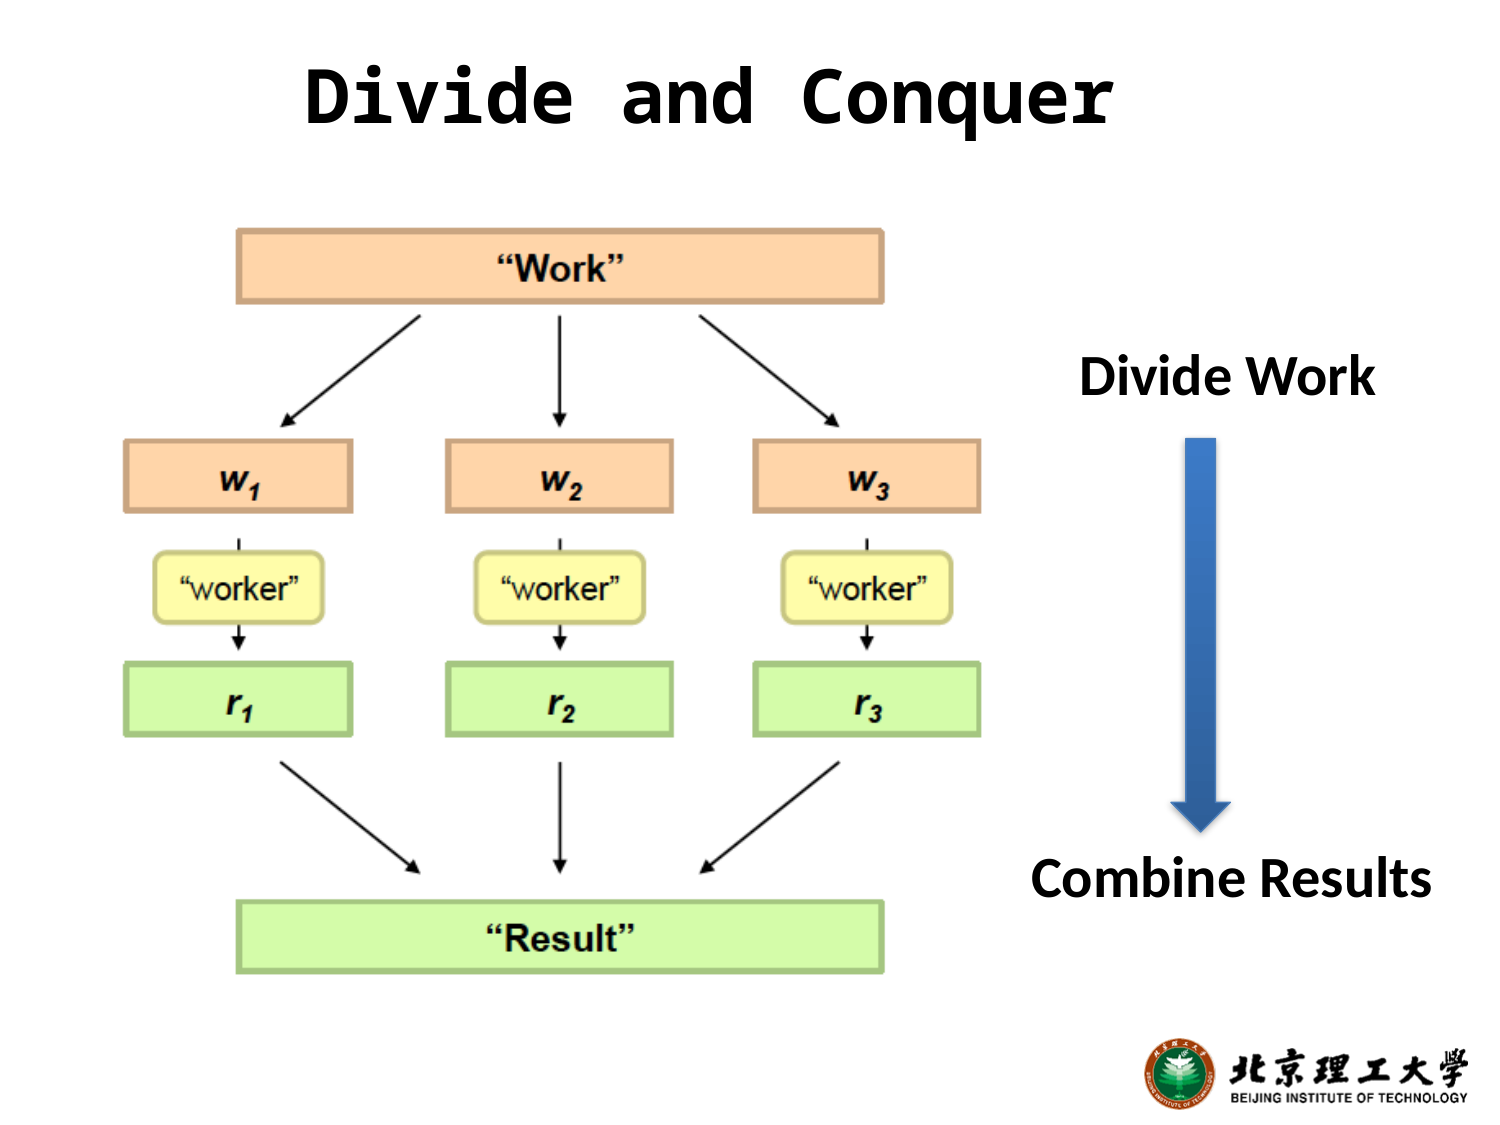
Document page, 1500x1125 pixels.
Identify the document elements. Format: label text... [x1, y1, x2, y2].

text_box [1170, 437, 1232, 833]
picture [102, 184, 993, 1009]
text_box Divide Work [1030, 329, 1426, 415]
picture [1144, 1038, 1468, 1110]
title Divide and Conquer [35, 0, 1386, 188]
text_box Combine Results [1016, 832, 1463, 917]
